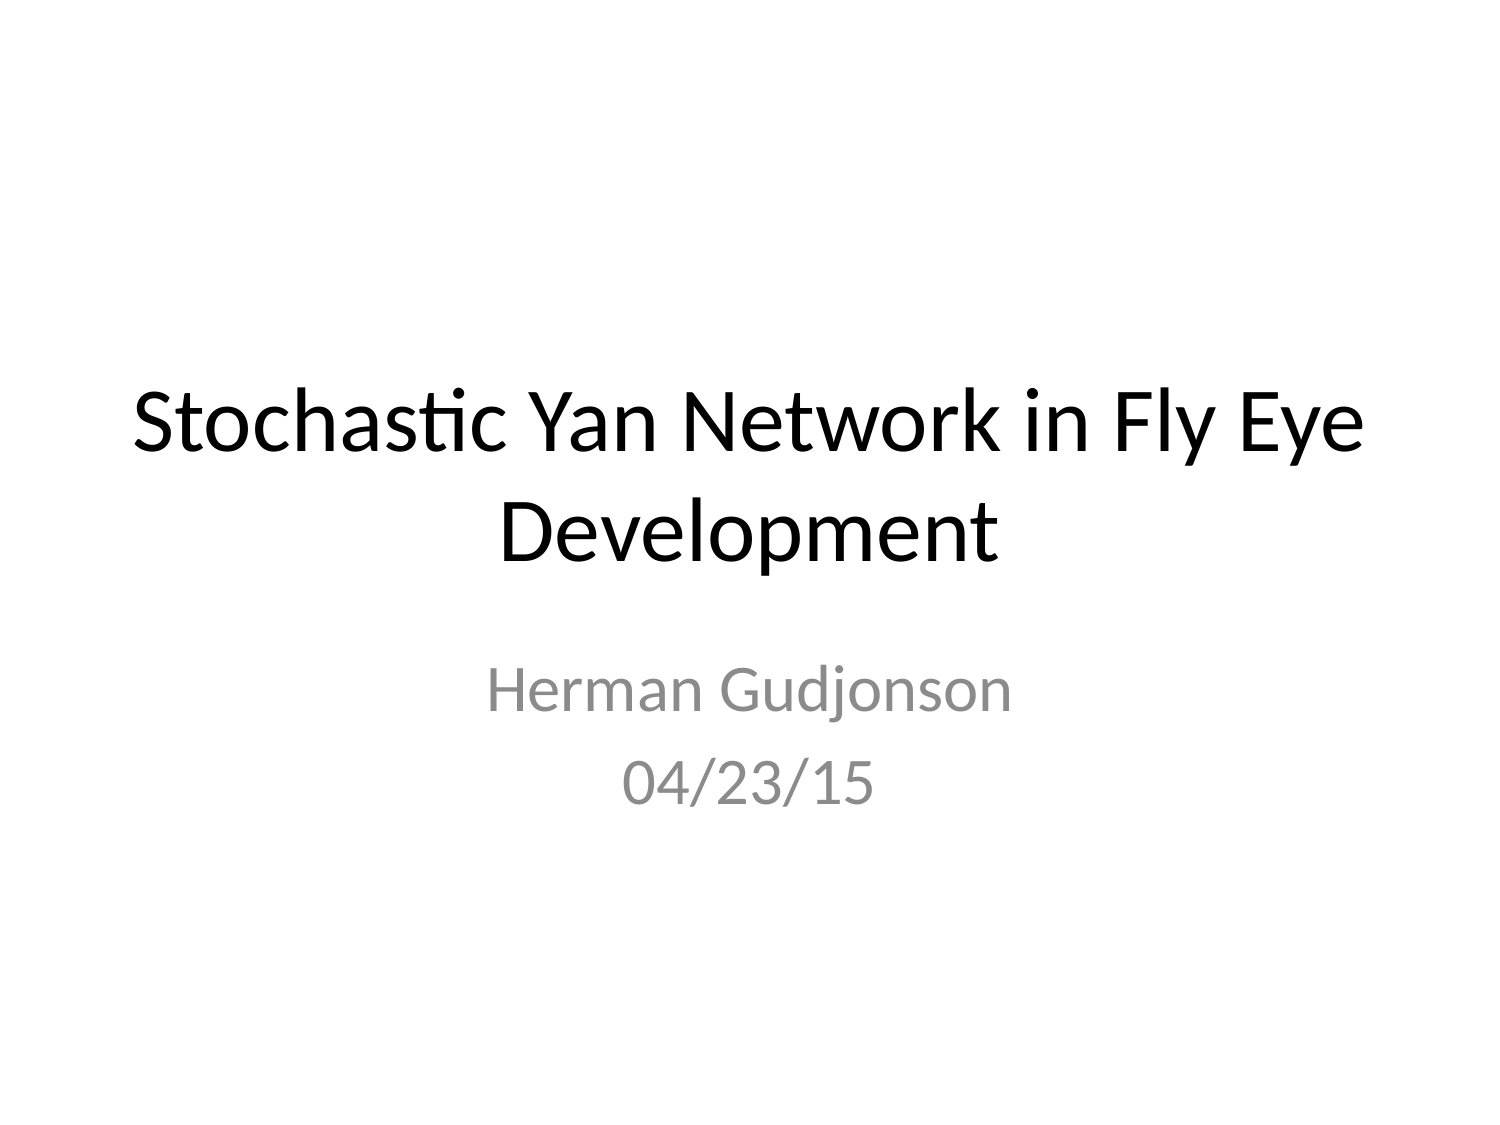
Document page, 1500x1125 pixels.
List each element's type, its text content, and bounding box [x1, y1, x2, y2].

title Stochastic Yan Network in Fly Eye Development [112, 349, 1388, 591]
subtitle Herman Gudjonson 04/23/15 [225, 637, 1275, 925]
